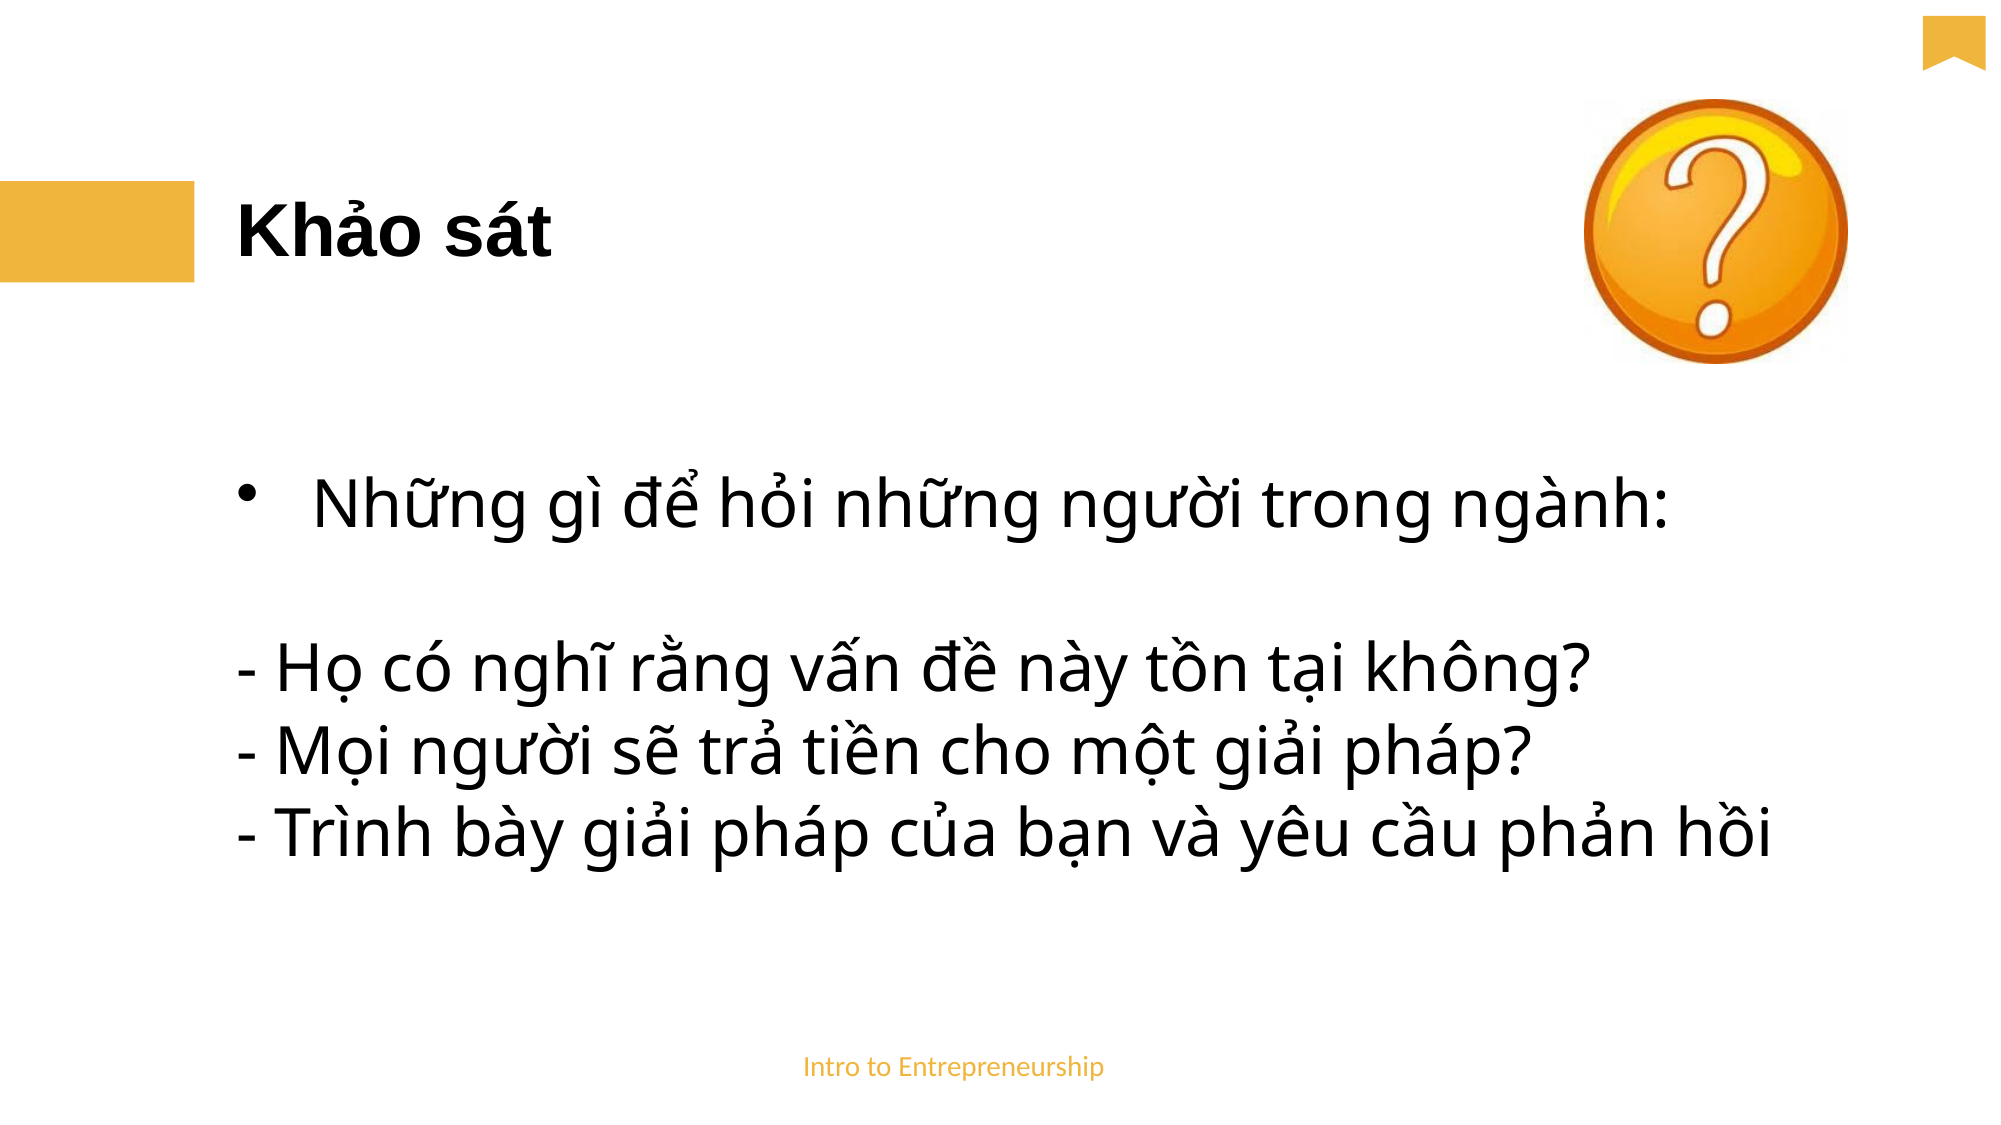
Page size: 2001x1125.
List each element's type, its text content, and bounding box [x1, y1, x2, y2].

text_box Những gì để hỏi những người trong ngành: - Họ có nghĩ rằng vấn đề này tồn tại không? - Mọi người sẽ trả tiền cho một giải pháp? - Trình bày giải pháp của bạn và yêu cầu phản hồi [234, 458, 1872, 870]
title Khảo sát [234, 136, 1507, 327]
text_box [1922, 15, 1986, 71]
text_box [0, 181, 195, 283]
picture [1584, 99, 1848, 364]
text_box Intro to Entrepreneurship [788, 1039, 1789, 1090]
